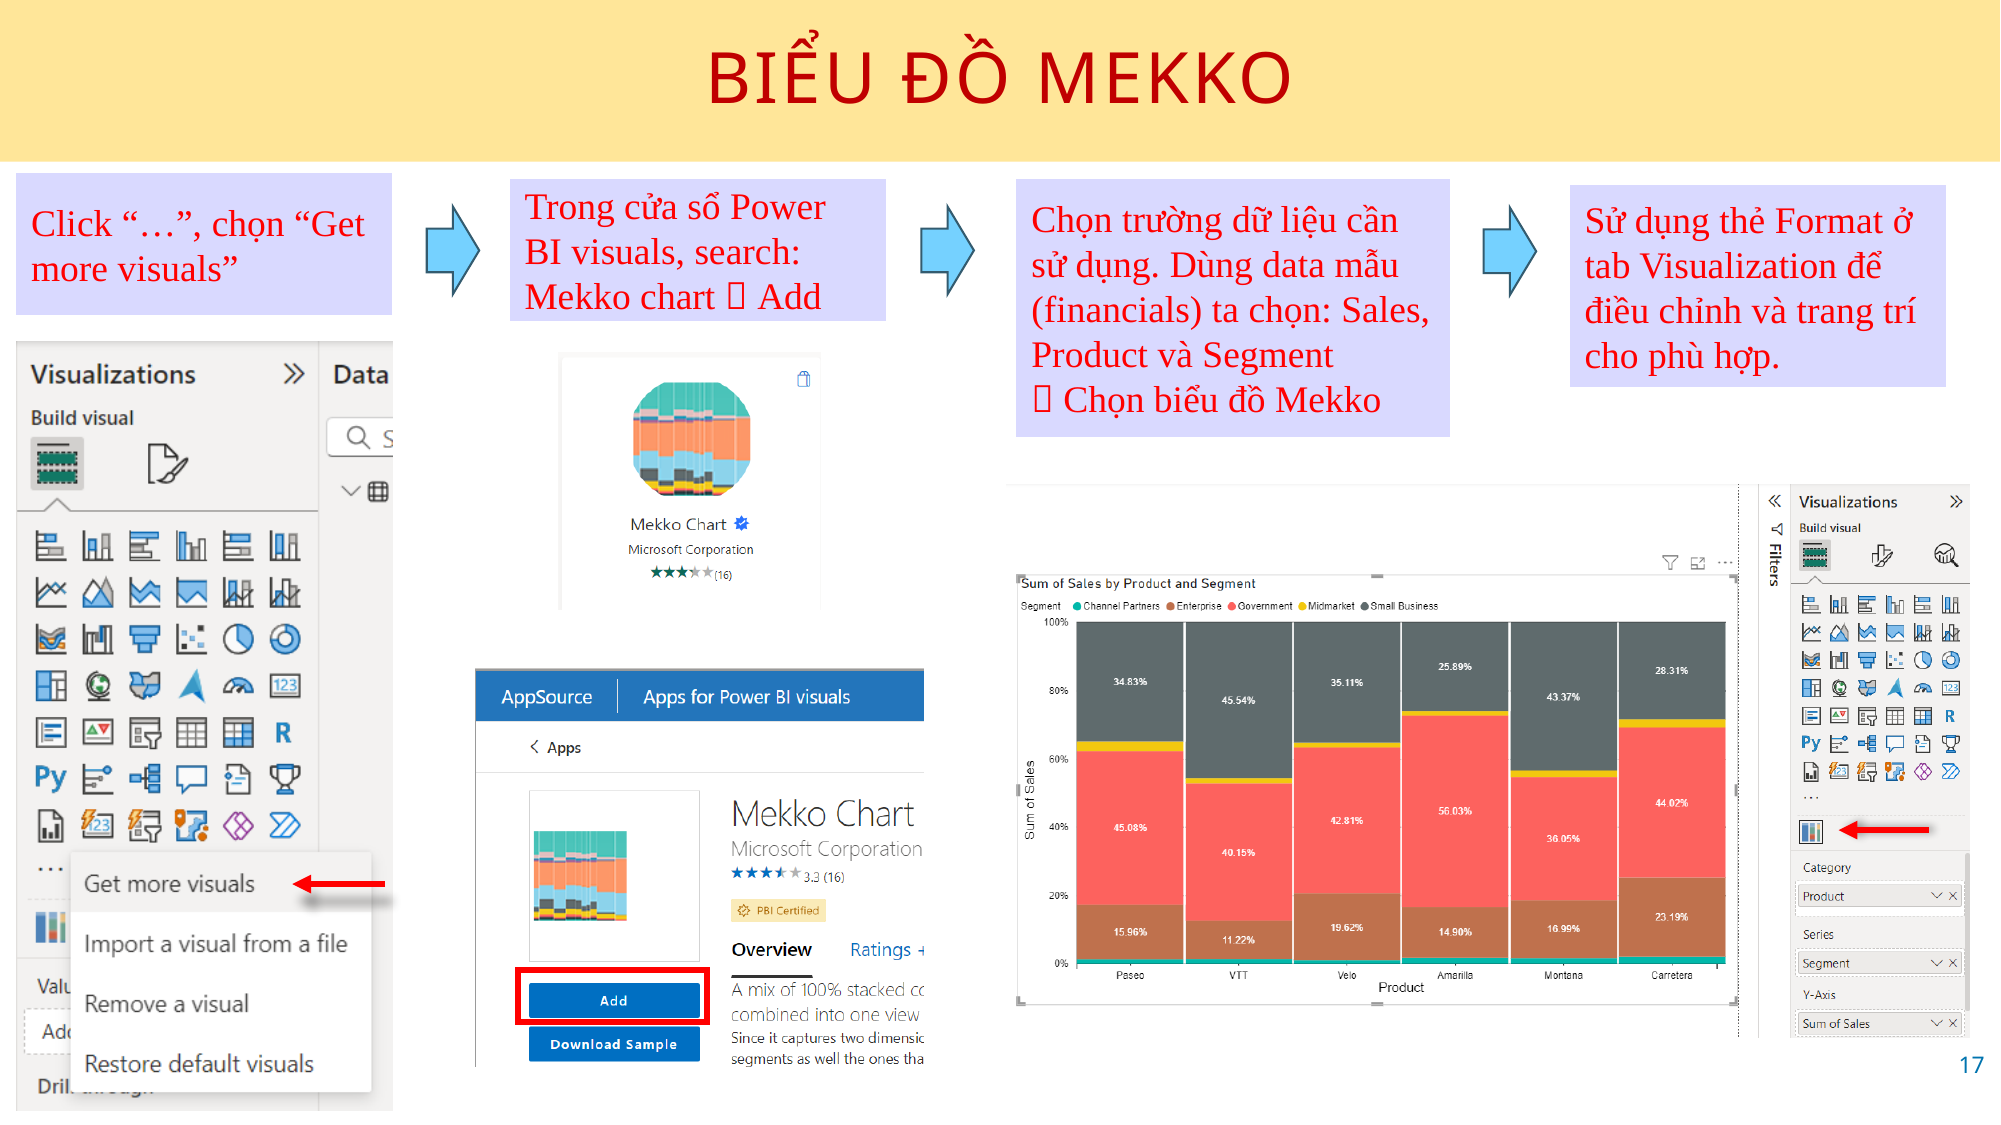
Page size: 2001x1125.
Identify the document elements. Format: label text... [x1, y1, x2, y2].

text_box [16, 341, 393, 1111]
text_box [425, 202, 481, 298]
text_box [920, 202, 976, 298]
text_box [1006, 484, 1970, 1038]
text_box [1482, 203, 1538, 299]
text_box Trong cửa sổ Power BI visuals, search: Mekko chart  Add [509, 178, 887, 322]
title BIỂU ĐỒ MEKKO [0, 0, 2000, 162]
text_box Sử dụng thẻ Format ở tab Visualization để điều chỉnh và trang trí cho phù hợp. [1568, 184, 1947, 388]
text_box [475, 668, 925, 1067]
text_box Click “…”, chọn “Get more visuals” [15, 172, 393, 316]
picture [558, 352, 821, 610]
slide_number 17 [1550, 1036, 2000, 1097]
text_box Chọn trường dữ liệu cần sử dụng. Dùng data mẫu (financials) ta chọn: Sales, Product và Segment  Chọn biểu đồ Mekko [1015, 178, 1451, 438]
